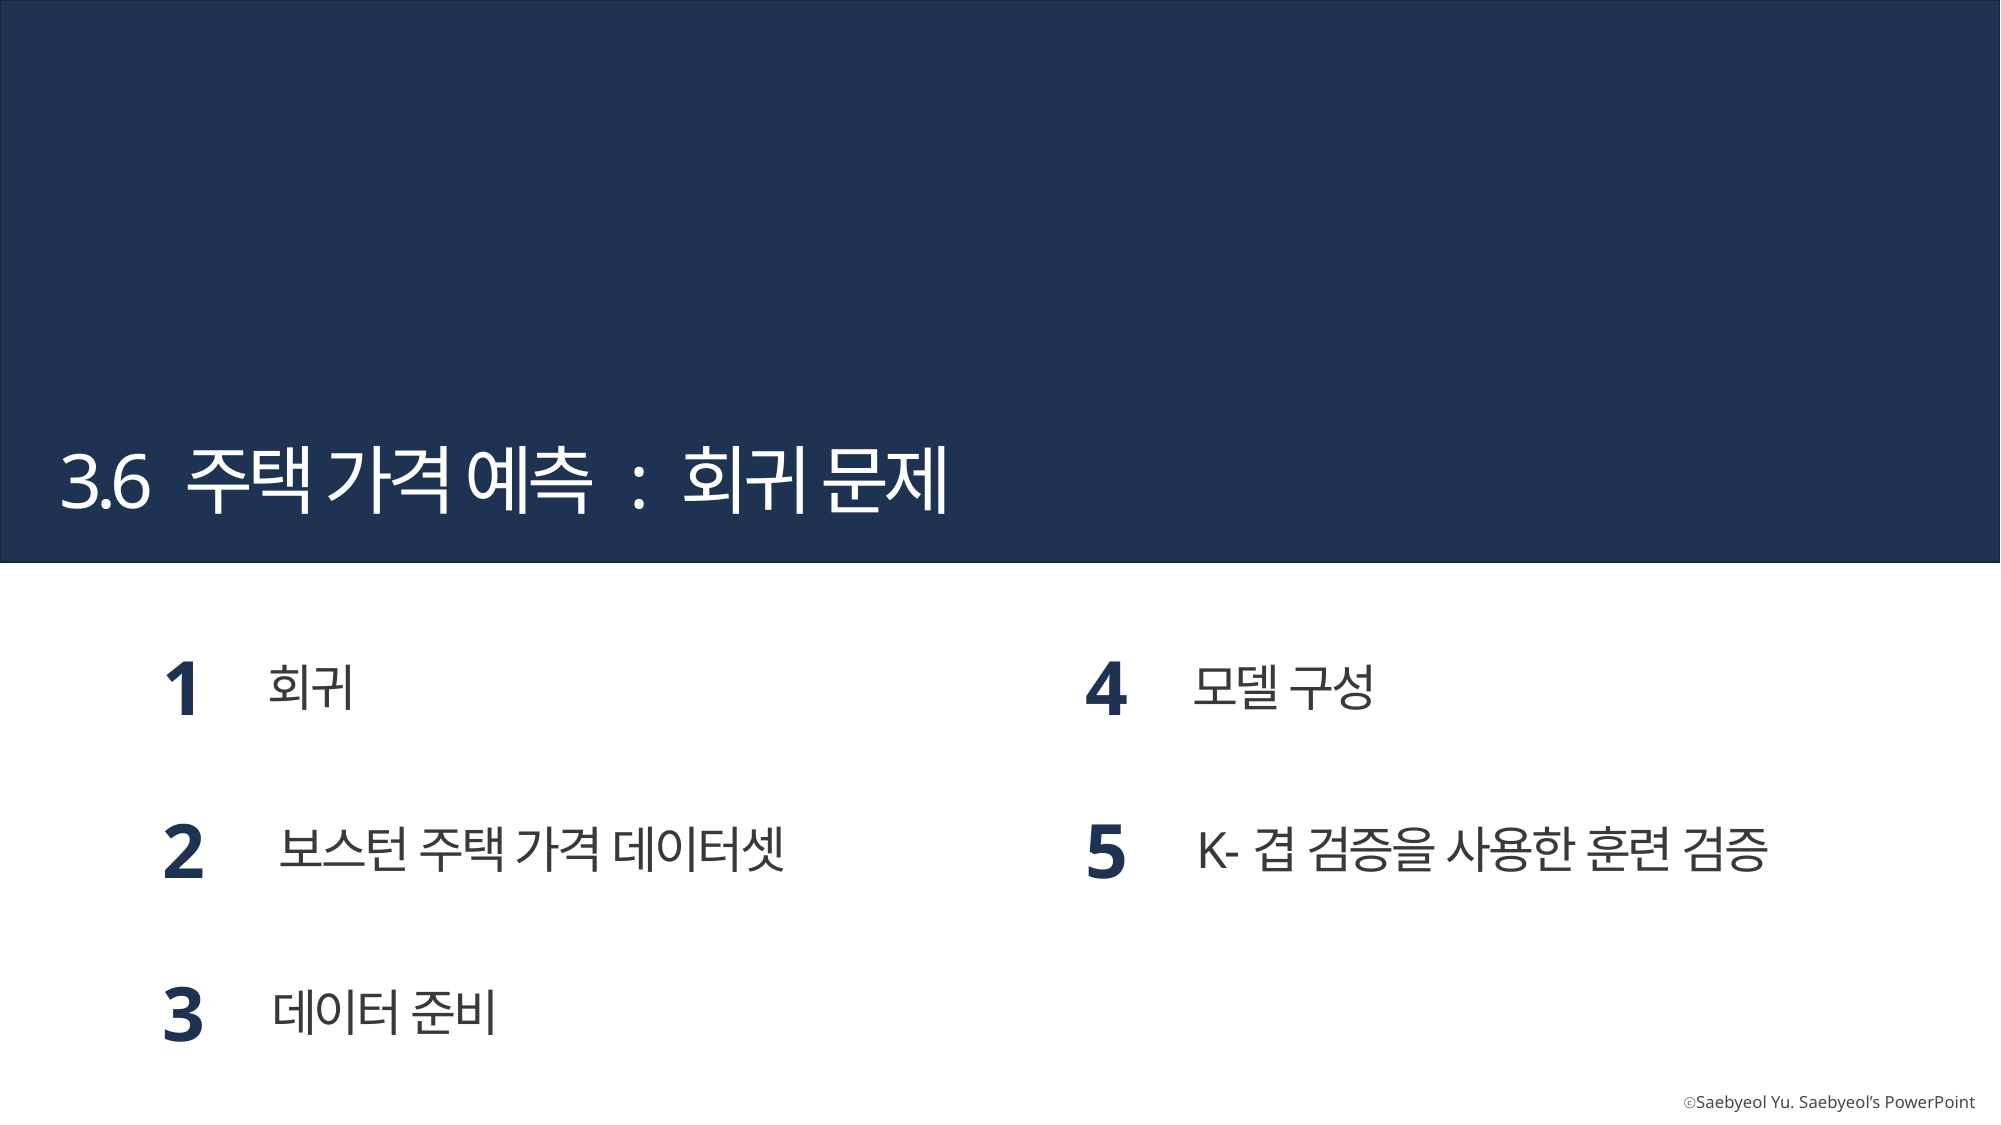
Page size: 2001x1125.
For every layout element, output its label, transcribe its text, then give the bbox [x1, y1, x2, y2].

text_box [144, 633, 373, 740]
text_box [1067, 796, 1794, 903]
text_box [0, 0, 2000, 563]
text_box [144, 958, 520, 1065]
text_box 3.6 주택 가격 예측 : 회귀 문제 [44, 426, 968, 532]
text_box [1067, 633, 1397, 740]
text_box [144, 796, 814, 903]
